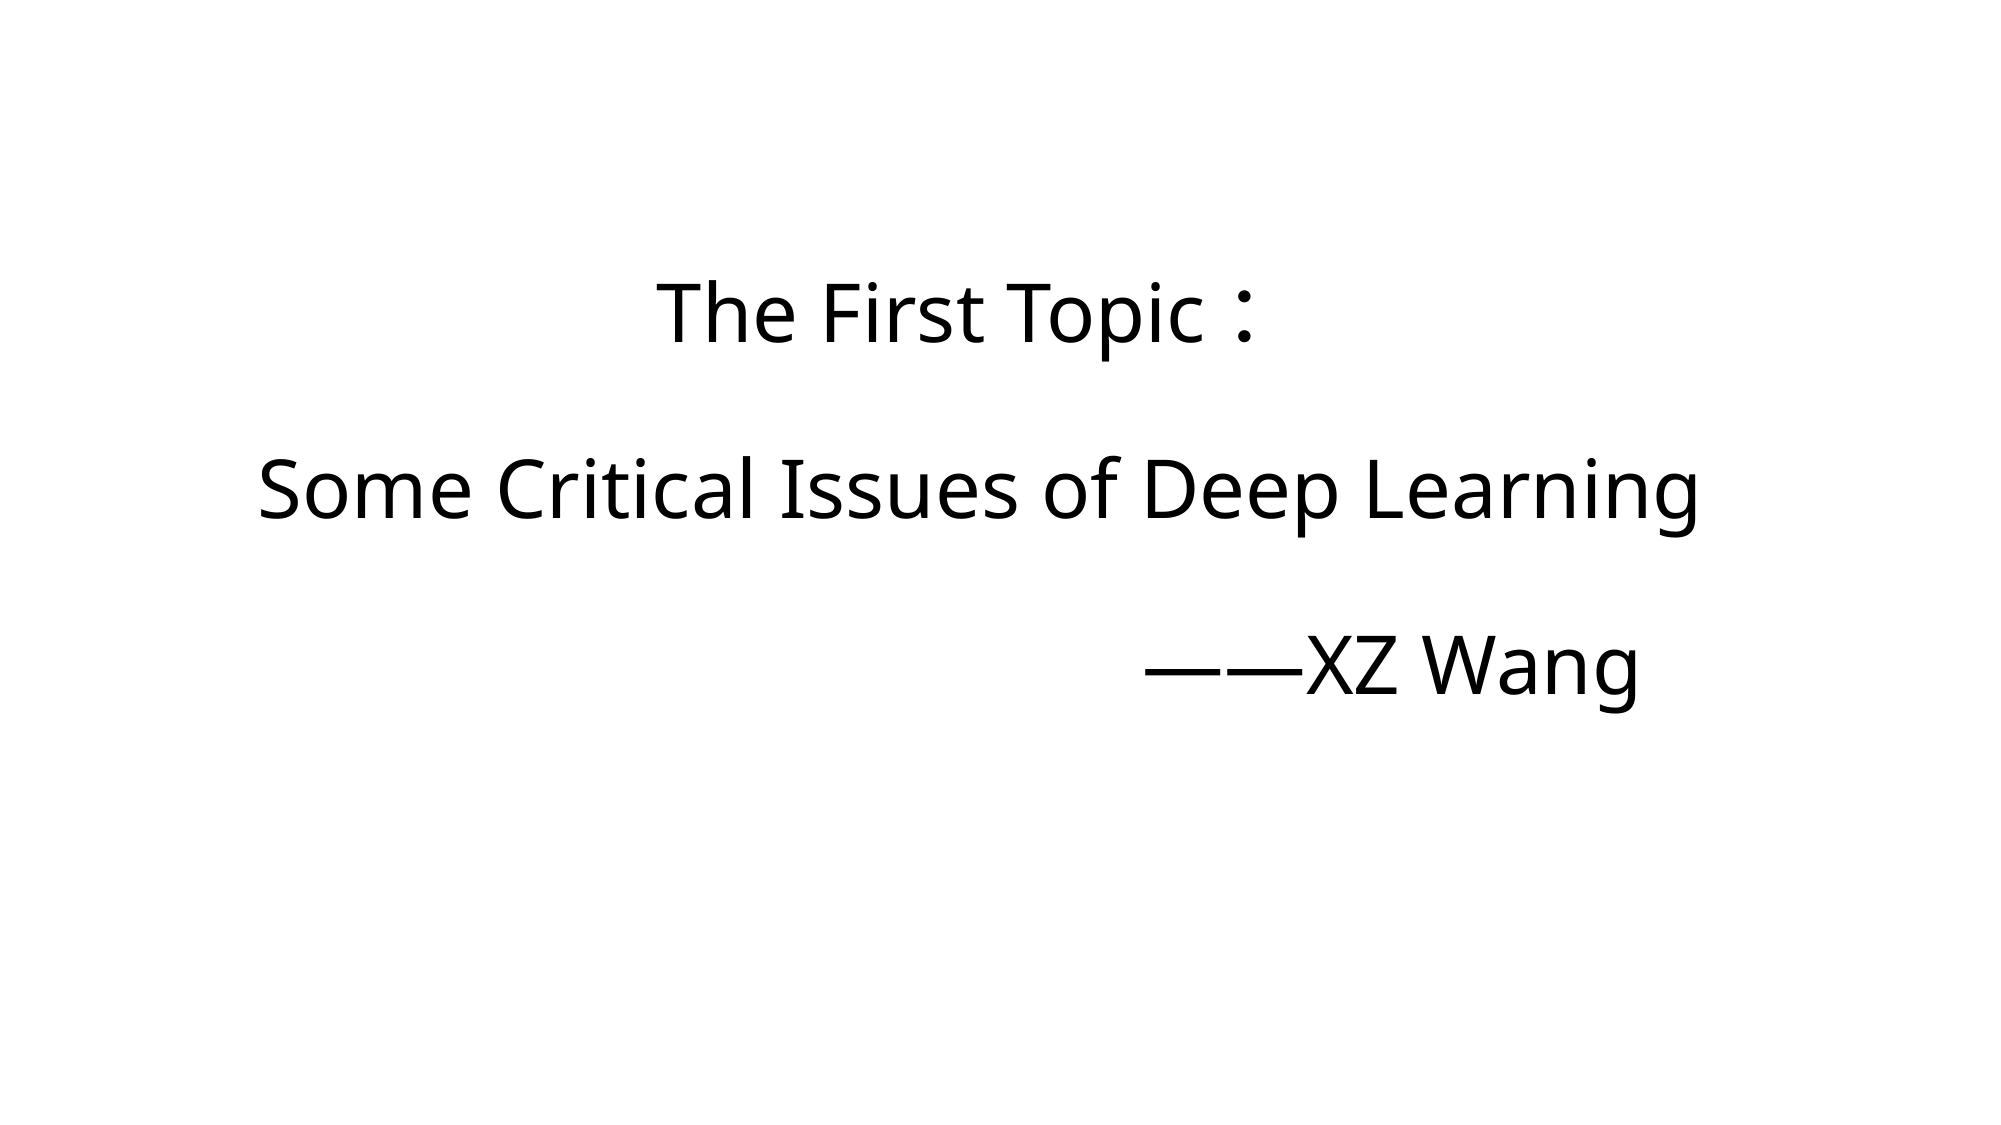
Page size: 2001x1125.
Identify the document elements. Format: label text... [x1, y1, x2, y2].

title The First Topic： Some Critical Issues of Deep Learning ——XZ Wang [119, 172, 1844, 910]
